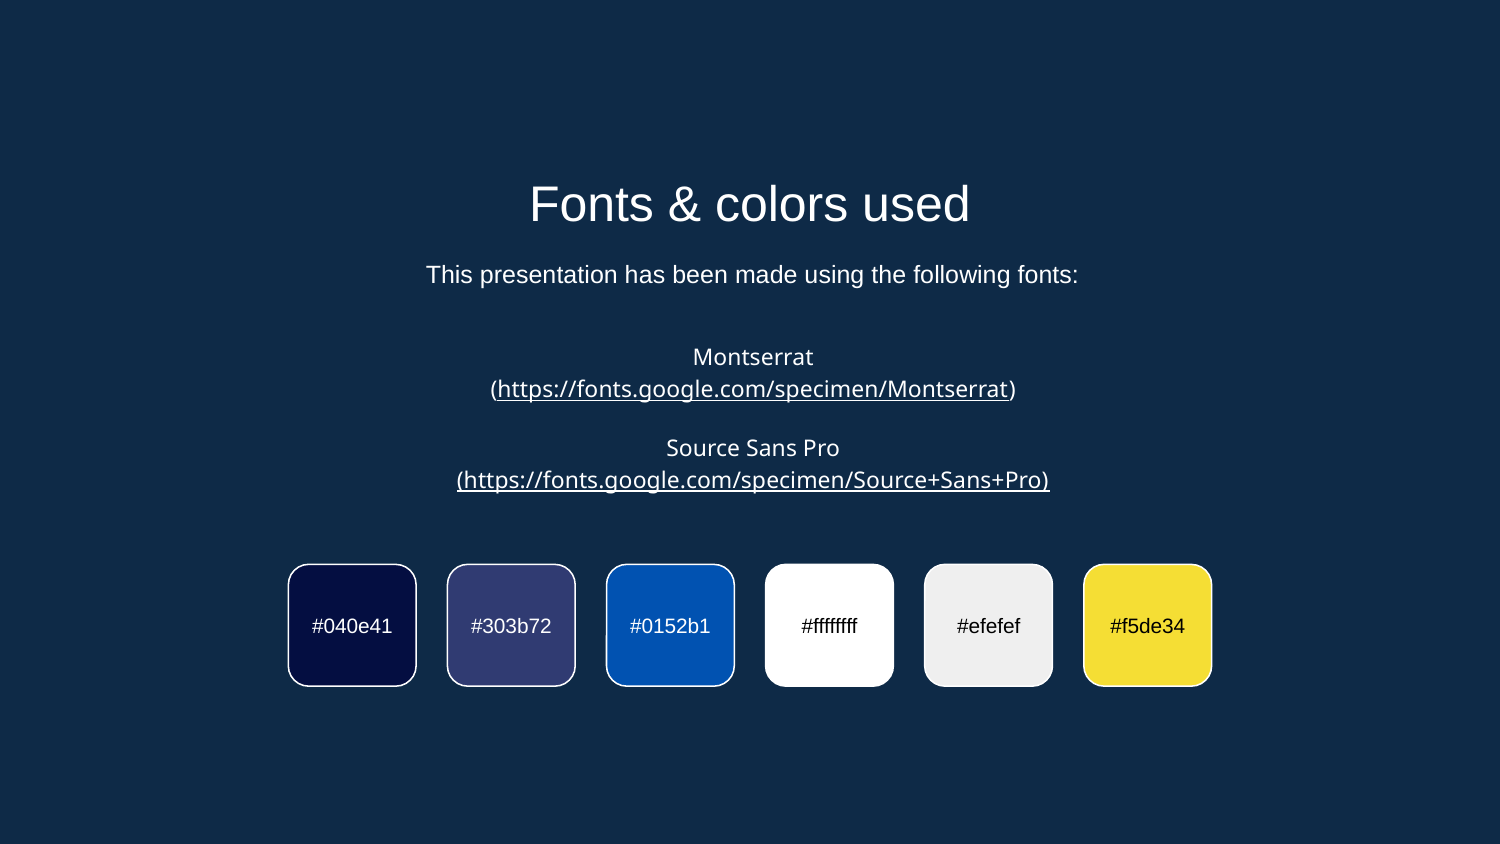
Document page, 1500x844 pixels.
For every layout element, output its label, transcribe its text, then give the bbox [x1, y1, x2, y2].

text_box [288, 564, 417, 589]
text_box [447, 661, 576, 687]
text_box #040e41 [288, 589, 417, 661]
list This presentation has been made using the following fonts: [175, 239, 1332, 312]
text_box [924, 564, 1053, 589]
title Fonts & colors used [171, 156, 1328, 236]
text_box #f5de34 [1083, 589, 1212, 661]
text_box #efefef [924, 589, 1053, 661]
text_box #0152b1 [606, 589, 735, 661]
text_box [1083, 564, 1212, 589]
text_box [765, 661, 894, 687]
text_box [924, 661, 1053, 687]
text_box [288, 661, 417, 687]
text_box #303b72 [447, 589, 576, 661]
text_box [447, 564, 576, 589]
text_box #ffffffff [765, 589, 894, 661]
list Montserrat (https://fonts.google.com/specimen/Montserrat) Source Sans Pro (https://fonts.google.com/specimen/Source+Sans+Pro) [175, 314, 1332, 521]
text_box [606, 564, 735, 589]
text_box [765, 564, 894, 589]
text_box [1083, 661, 1212, 687]
text_box [606, 661, 735, 687]
